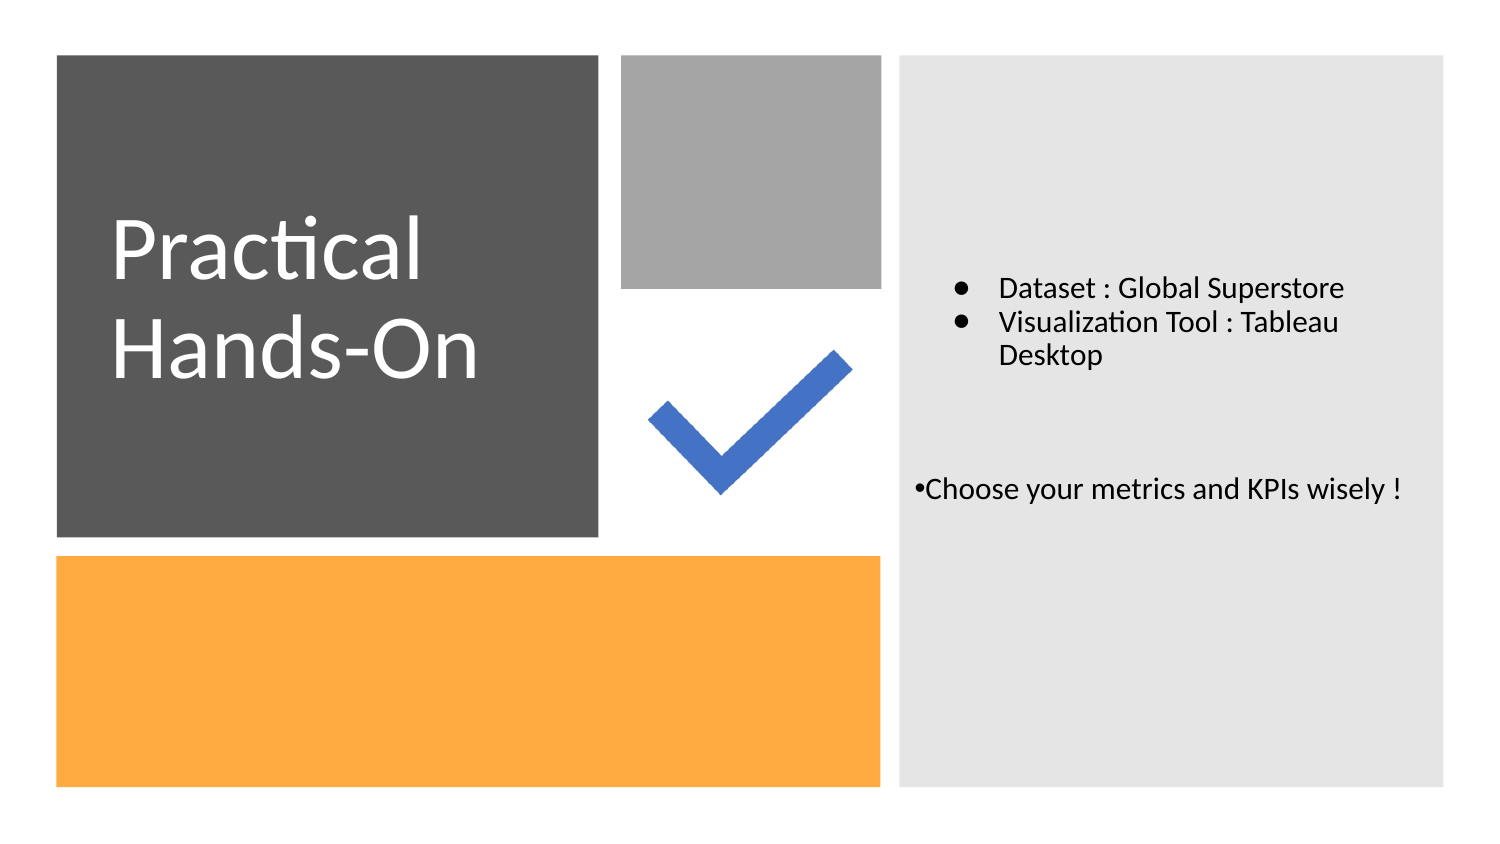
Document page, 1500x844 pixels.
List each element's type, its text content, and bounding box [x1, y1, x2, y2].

picture [644, 316, 856, 528]
title Practical Hands-On [95, 93, 558, 505]
text_box [56, 55, 599, 538]
list Dataset : Global Superstore Visualization Tool : Tableau Desktop Choose your metrics and KPIs wisely ! [899, 97, 1442, 747]
text_box [899, 55, 1444, 788]
text_box [621, 55, 882, 289]
text_box [56, 556, 881, 788]
